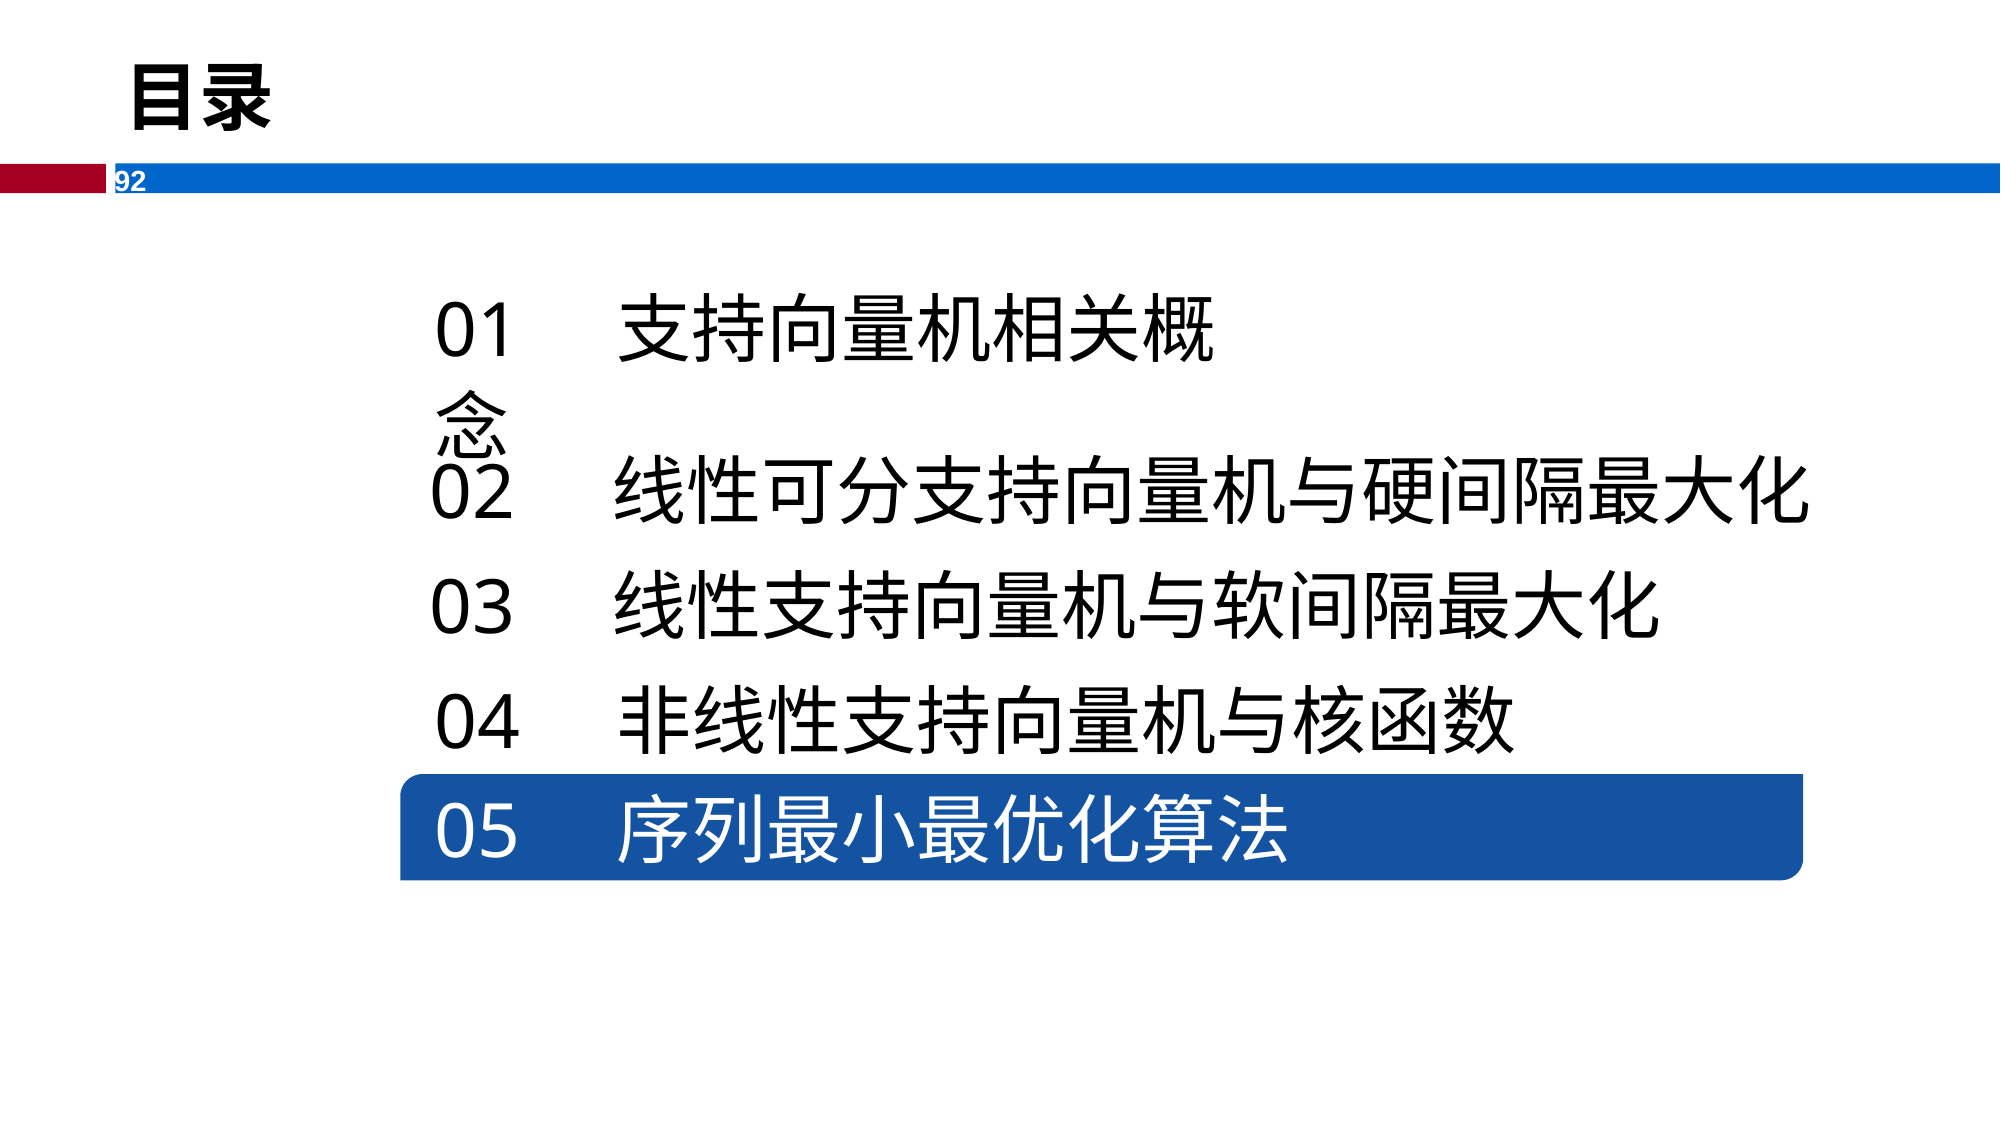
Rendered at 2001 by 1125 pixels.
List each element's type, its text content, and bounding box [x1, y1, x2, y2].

text_box [398, 771, 1789, 883]
title 目录 [109, 38, 2000, 150]
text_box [429, 325, 1887, 874]
